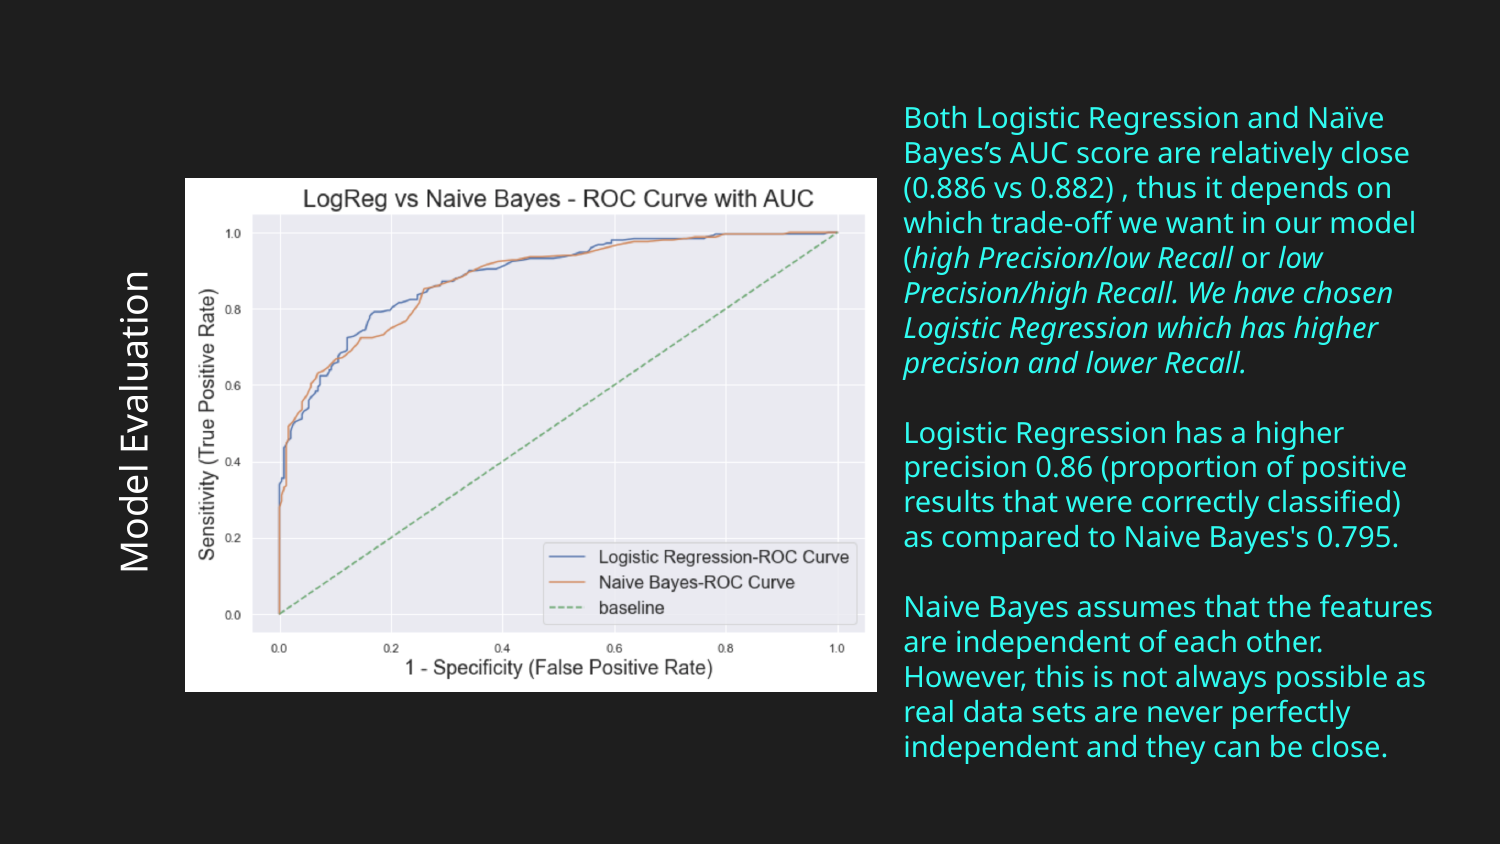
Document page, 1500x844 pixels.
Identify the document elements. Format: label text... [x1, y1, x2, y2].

subtitle Both Logistic Regression and Naïve Bayes’s AUC score are relatively close (0.886 vs 0.882) , thus it depends on which trade-off we want in our model (high Precision/low Recall or low Precision/high Recall. We have chosen Logistic Regression which has higher precision and lower Recall. Logistic Regression has a higher precision 0.86 (proportion of positive results that were correctly classified) as compared to Naive Bayes's 0.795. Naive Bayes assumes that the features are independent of each other. However, this is not always possible as real data sets are never perfectly independent and they can be close. [863, 84, 1485, 813]
picture [184, 178, 878, 692]
title Model Evaluation [79, 122, 186, 723]
